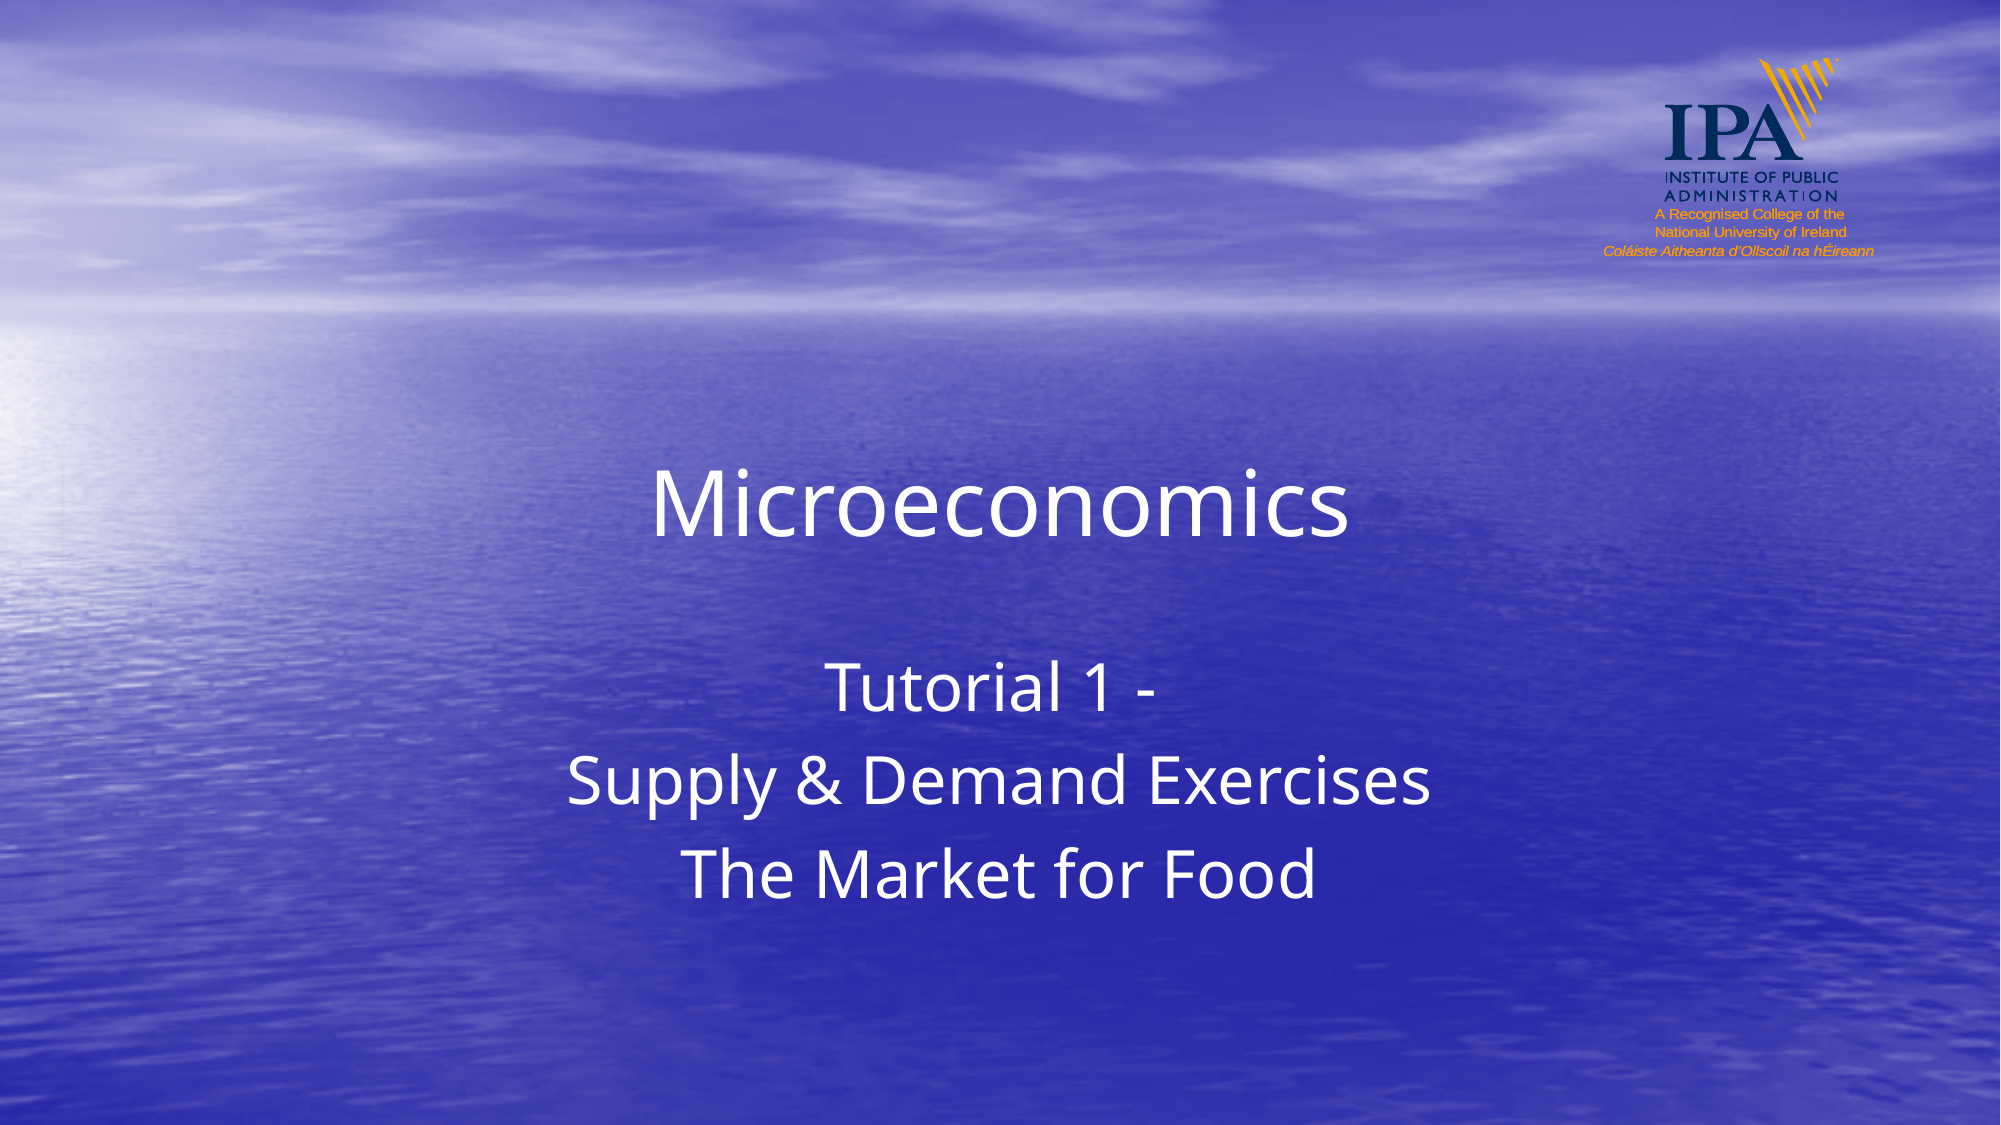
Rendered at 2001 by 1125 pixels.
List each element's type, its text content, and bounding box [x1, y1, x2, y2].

subtitle Tutorial 1 - Supply & Demand Exercises The Market for Food [300, 637, 1700, 925]
title Microeconomics [150, 327, 1850, 563]
picture [1587, 51, 1913, 314]
